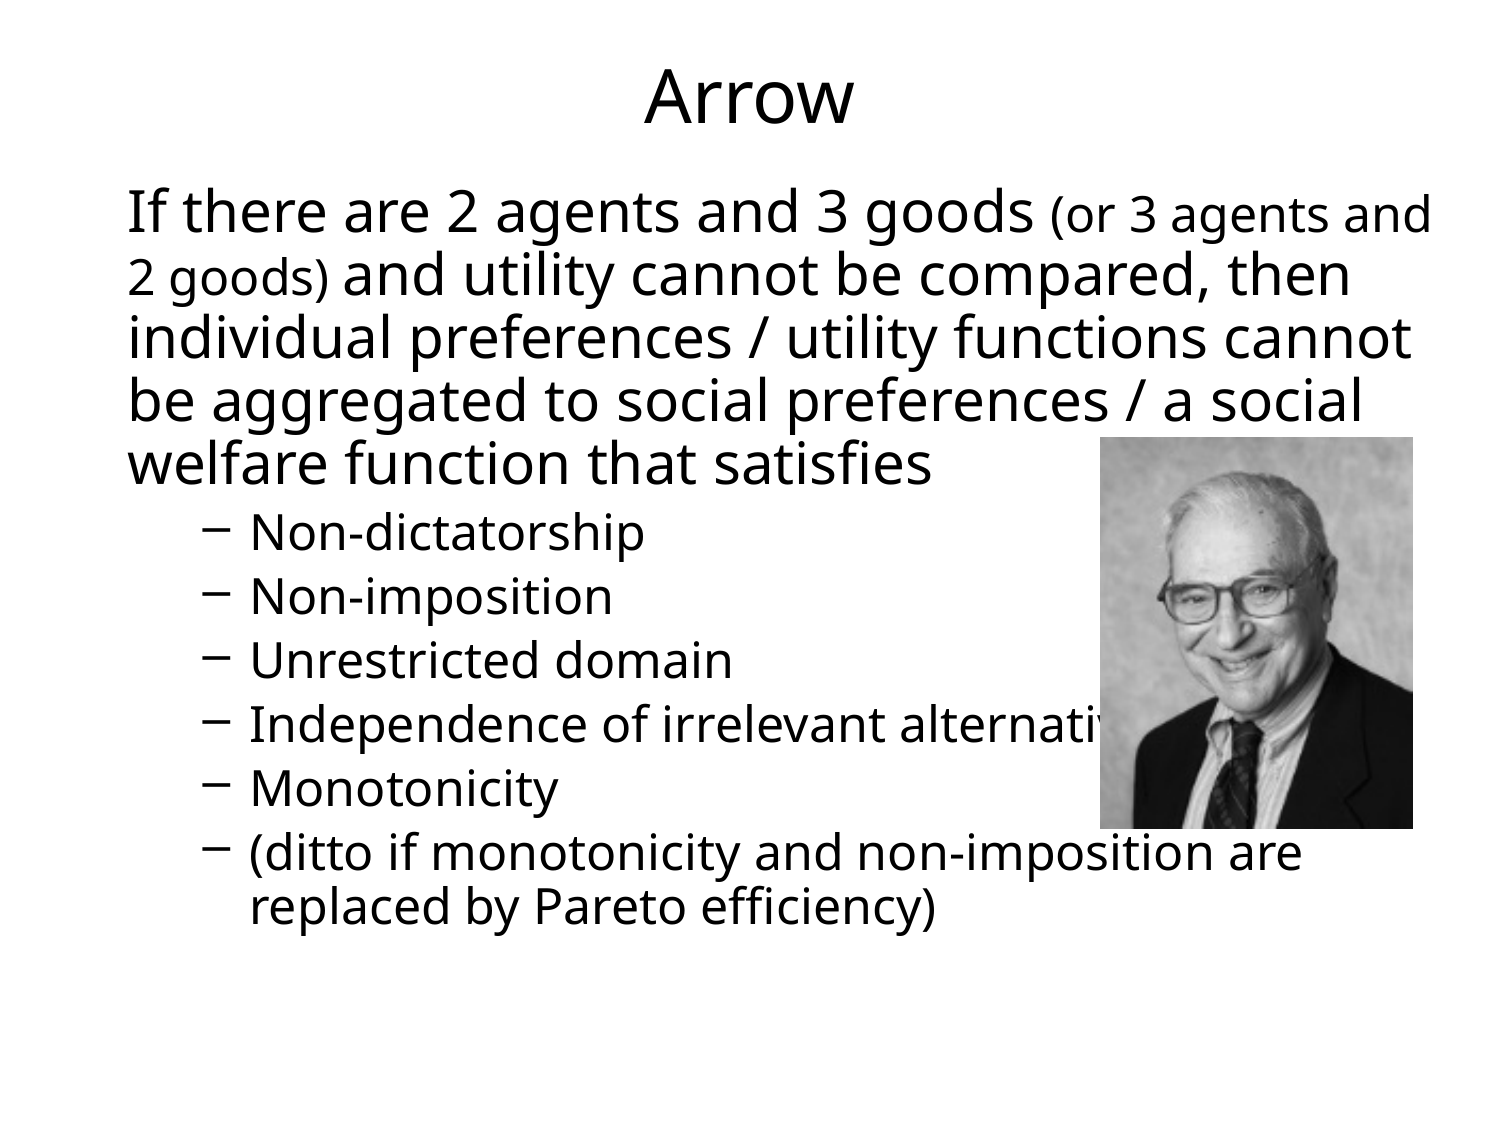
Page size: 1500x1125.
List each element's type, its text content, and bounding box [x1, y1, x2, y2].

title Arrow [112, 0, 1388, 174]
picture [1099, 437, 1413, 829]
list If there are 2 agents and 3 goods (or 3 agents and 2 goods) and utility cannot be compared, then individual preferences / utility functions cannot be aggregated to social preferences / a social welfare function that satisfies Non-dictatorship Non-imposition Unrestricted domain Independence of irrelevant alternatives Monotonicity (ditto if monotonicity and non-imposition are replaced by Pareto efficiency) [112, 174, 1451, 851]
